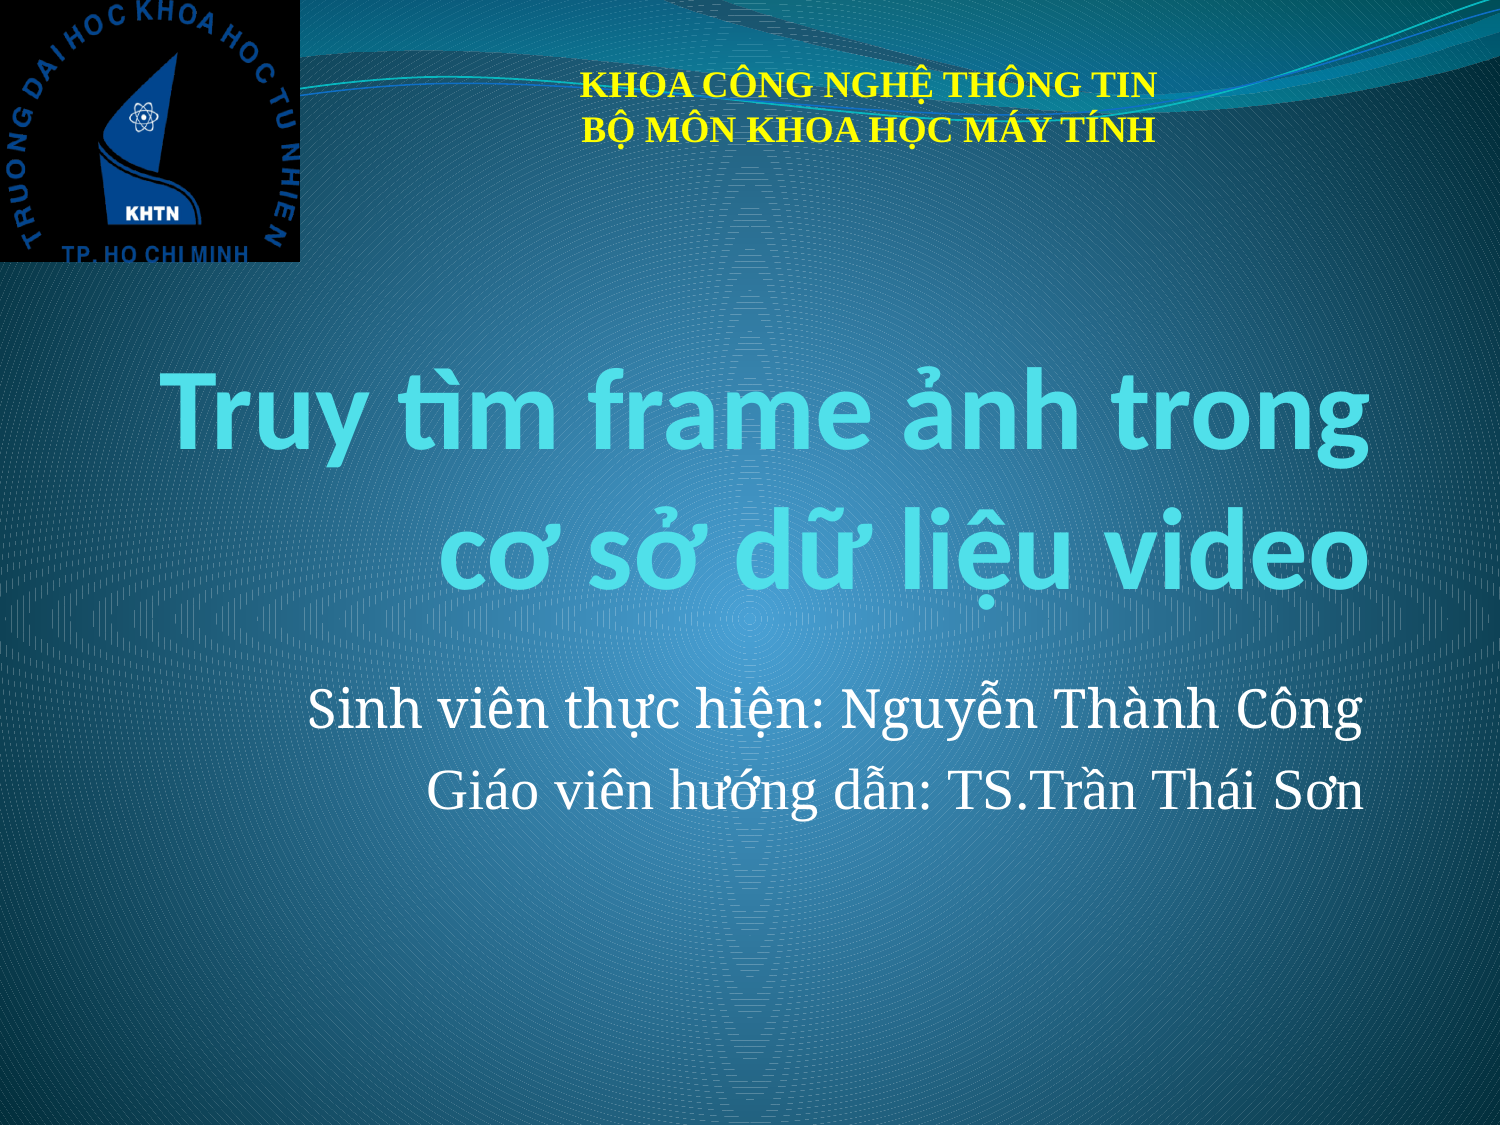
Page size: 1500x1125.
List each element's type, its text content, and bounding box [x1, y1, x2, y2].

text_box KHOA CÔNG NGHỆ THÔNG TIN BỘ MÔN KHOA HỌC MÁY TÍNH [362, 53, 1375, 203]
title Truy tìm frame ảnh trong cơ sở dữ liệu video [87, 312, 1376, 613]
subtitle Sinh viên thực hiện: Nguyễn Thành Công Giáo viên hướng dẫn: TS.Trần Thái Sơn [87, 667, 1376, 955]
picture [0, 0, 301, 263]
